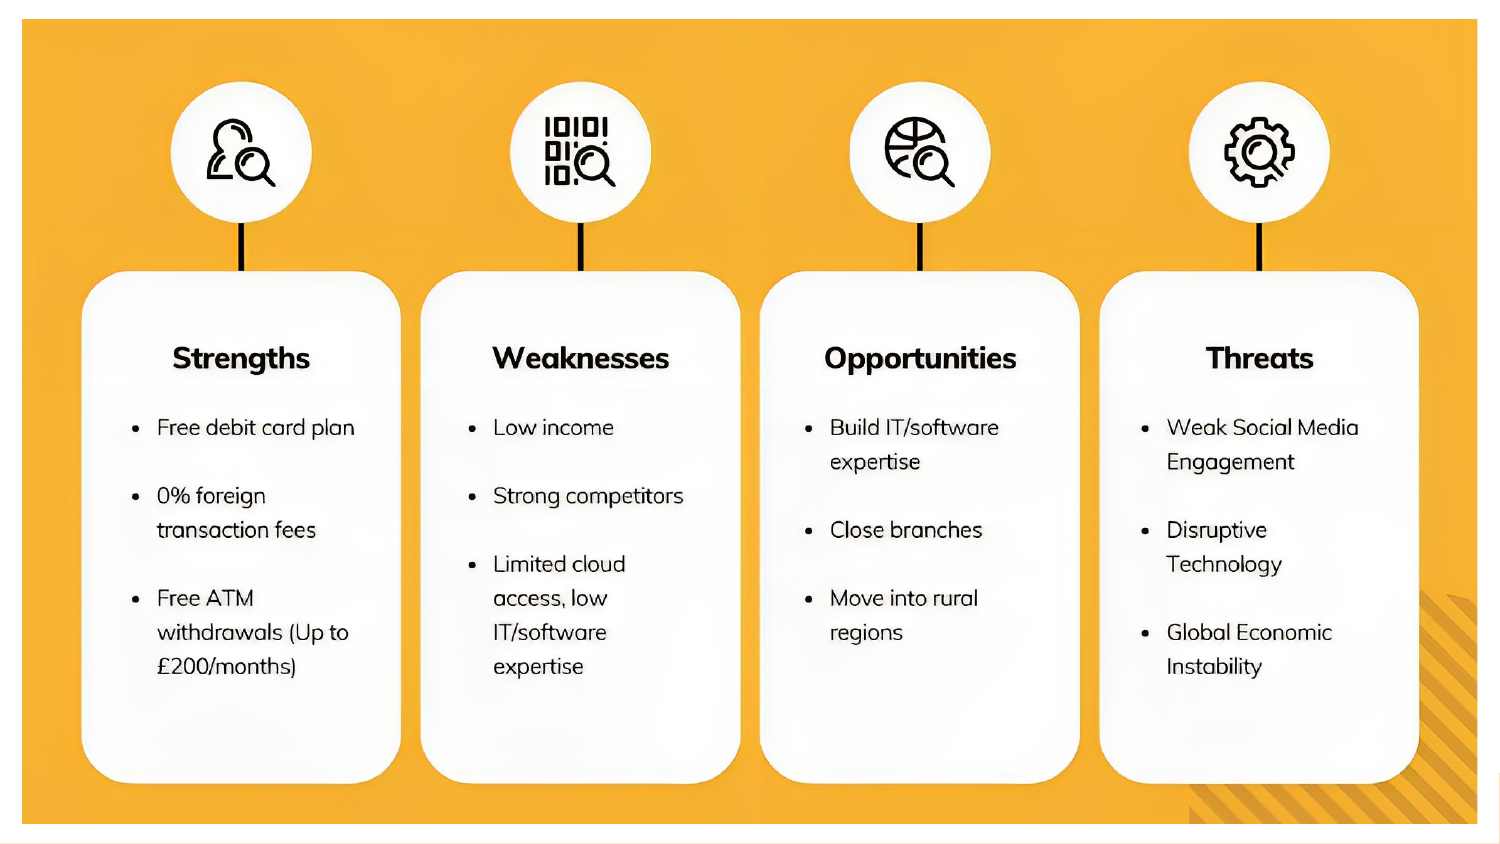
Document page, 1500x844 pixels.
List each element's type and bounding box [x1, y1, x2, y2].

text_box [0, 0, 1500, 844]
list [22, 19, 1478, 824]
